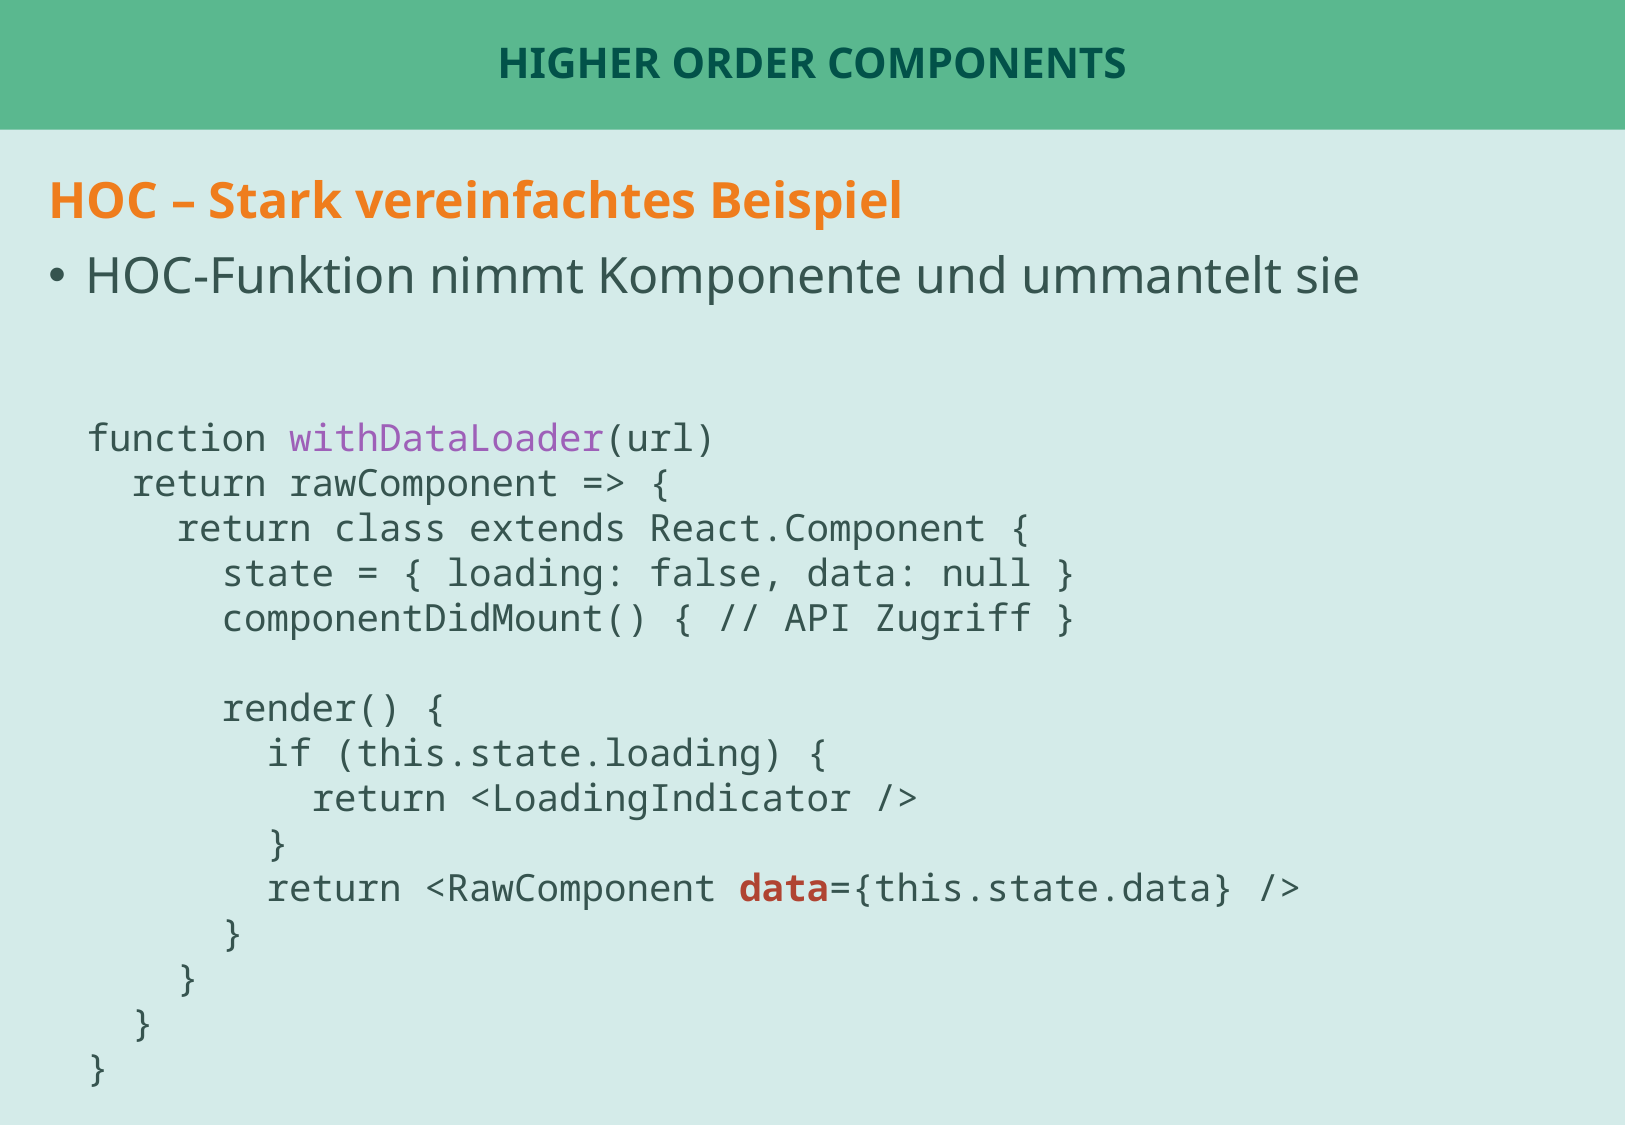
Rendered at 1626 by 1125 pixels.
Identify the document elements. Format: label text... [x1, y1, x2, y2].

text_box function withDataLoader(url) return rawComponent => { return class extends React.Component { state = { loading: false, data: null } componentDidMount() { // API Zugriff } render() { if (this.state.loading) { return <LoadingIndicator /> } return <RawComponent data={this.state.data} /> } } } } [71, 406, 1460, 1125]
list HOC – Stark vereinfachtes Beispiel HOC-Funktion nimmt Komponente und ummantelt sie [33, 168, 1592, 1043]
title Higher order Components [0, 0, 1625, 130]
